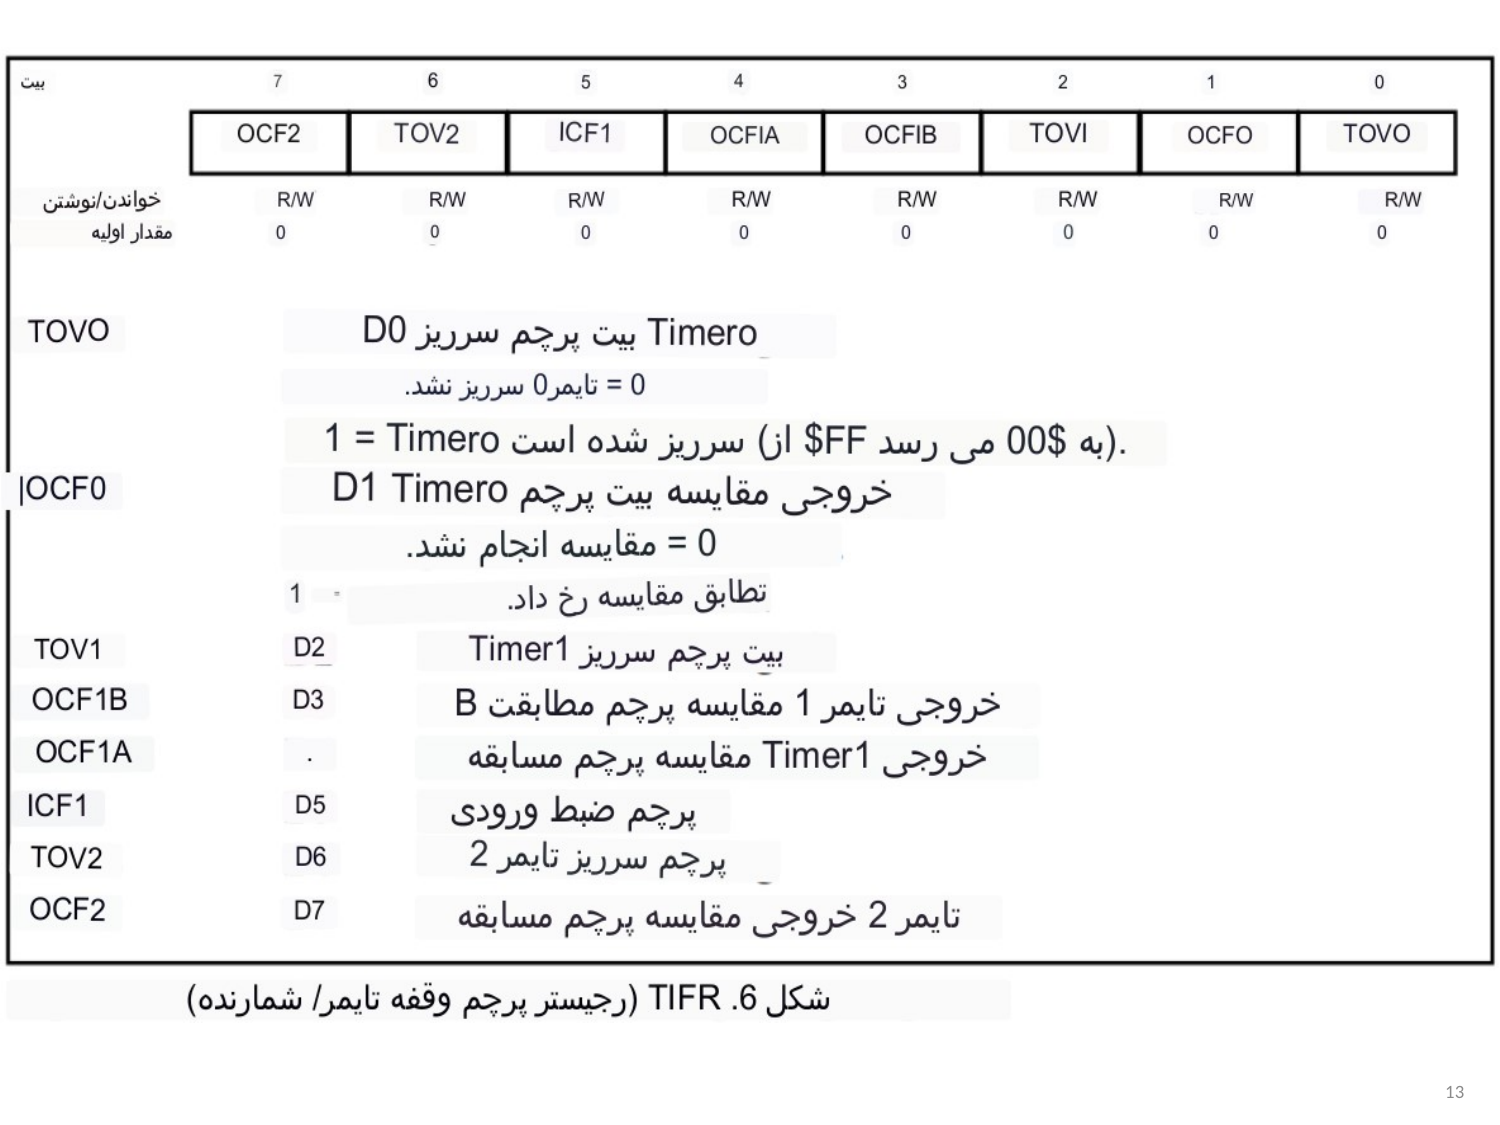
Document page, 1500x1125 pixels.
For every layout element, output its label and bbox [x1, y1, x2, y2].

picture [0, 47, 1500, 1023]
